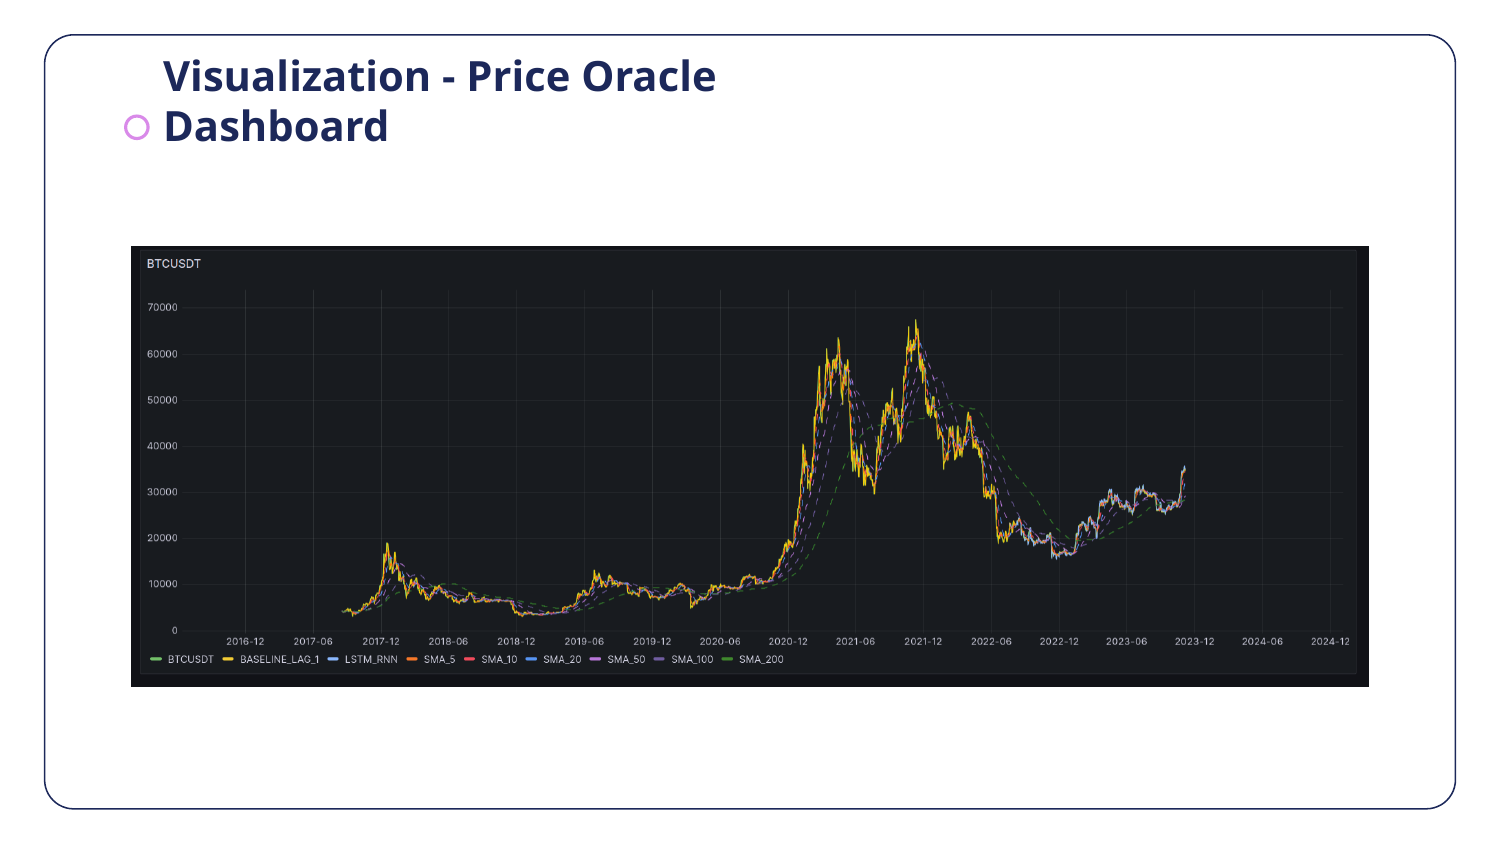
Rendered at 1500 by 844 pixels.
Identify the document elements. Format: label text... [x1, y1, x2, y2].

subtitle Visualization - Price Oracle Dashboard [148, 89, 885, 165]
picture [130, 245, 1370, 688]
text_box [125, 116, 149, 139]
